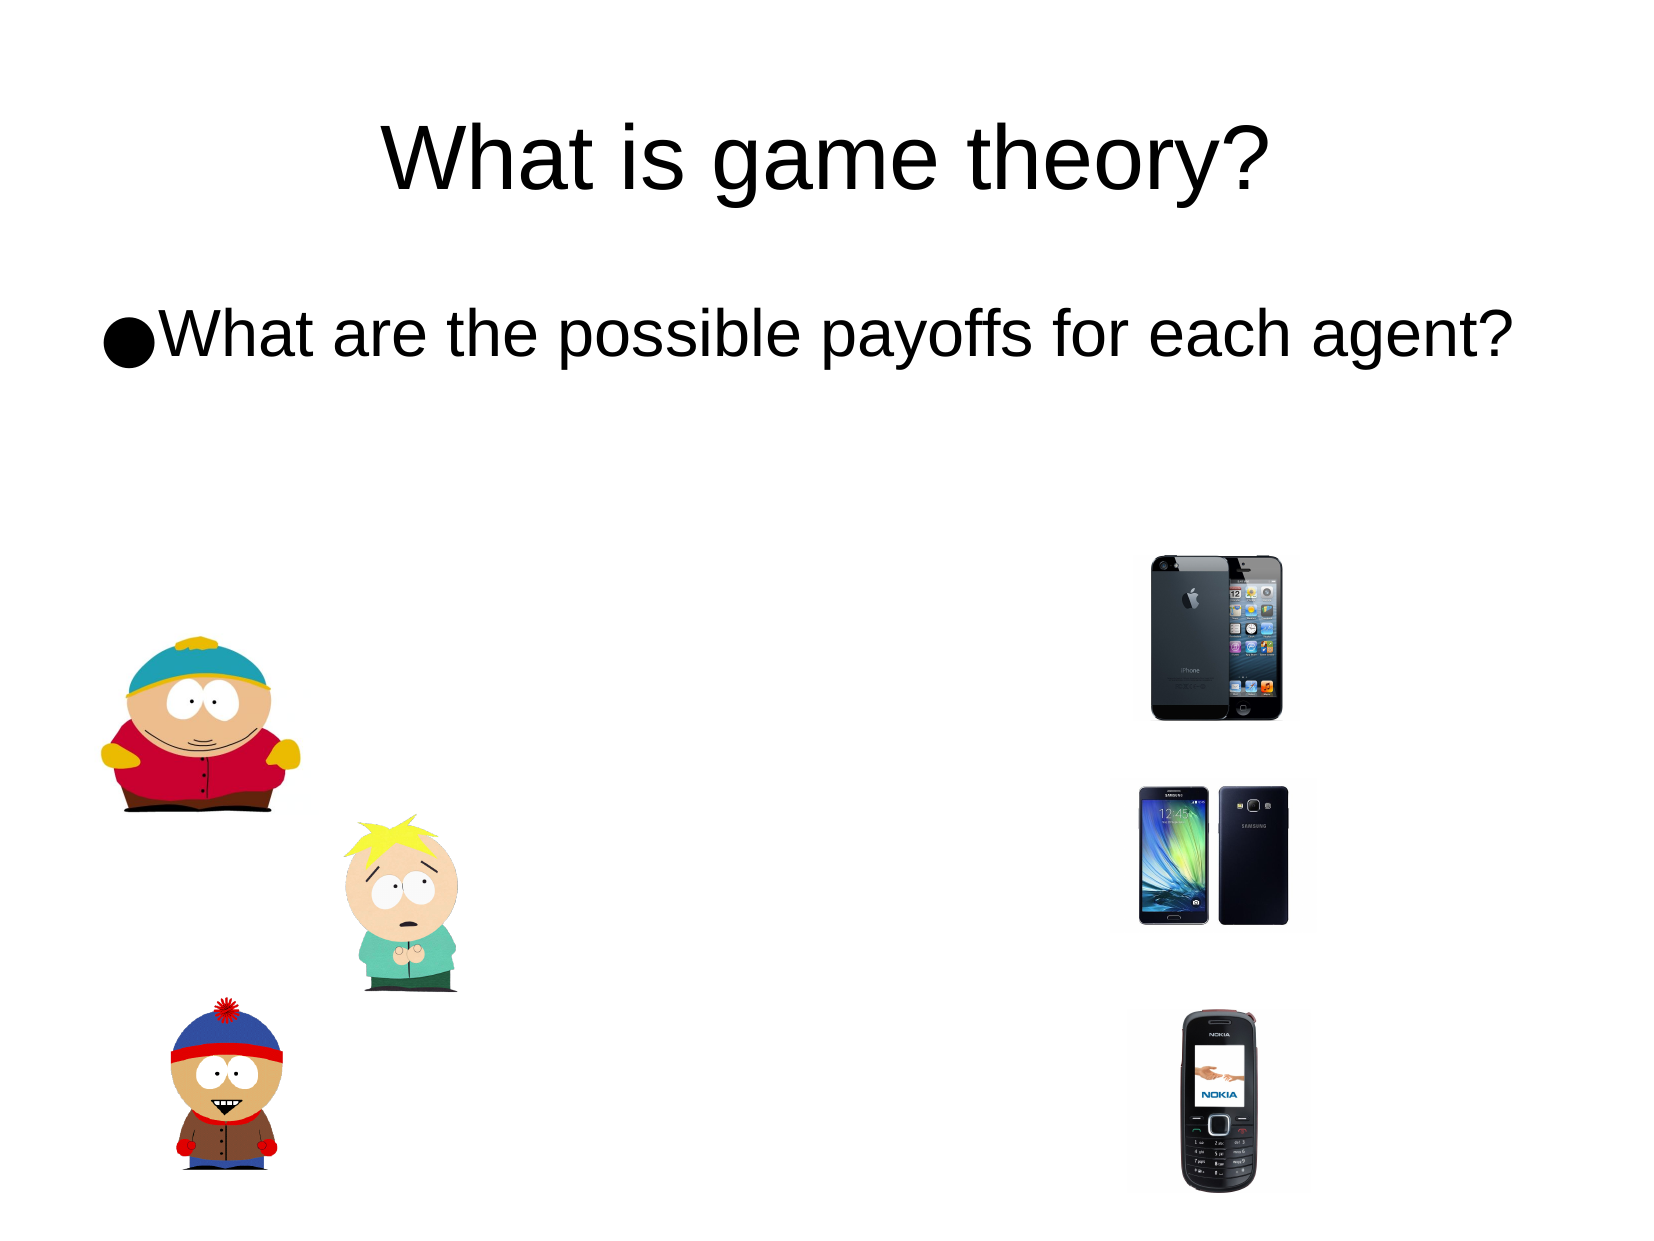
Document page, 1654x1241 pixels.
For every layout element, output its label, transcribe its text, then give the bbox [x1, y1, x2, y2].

picture [1133, 554, 1300, 721]
picture [342, 812, 461, 993]
picture [1110, 777, 1318, 934]
text_box What is game theory? [82, 49, 1571, 257]
picture [168, 996, 284, 1170]
text_box What are the possible payoffs for each agent? [82, 290, 1571, 1010]
picture [1127, 1008, 1312, 1194]
picture [70, 625, 331, 816]
